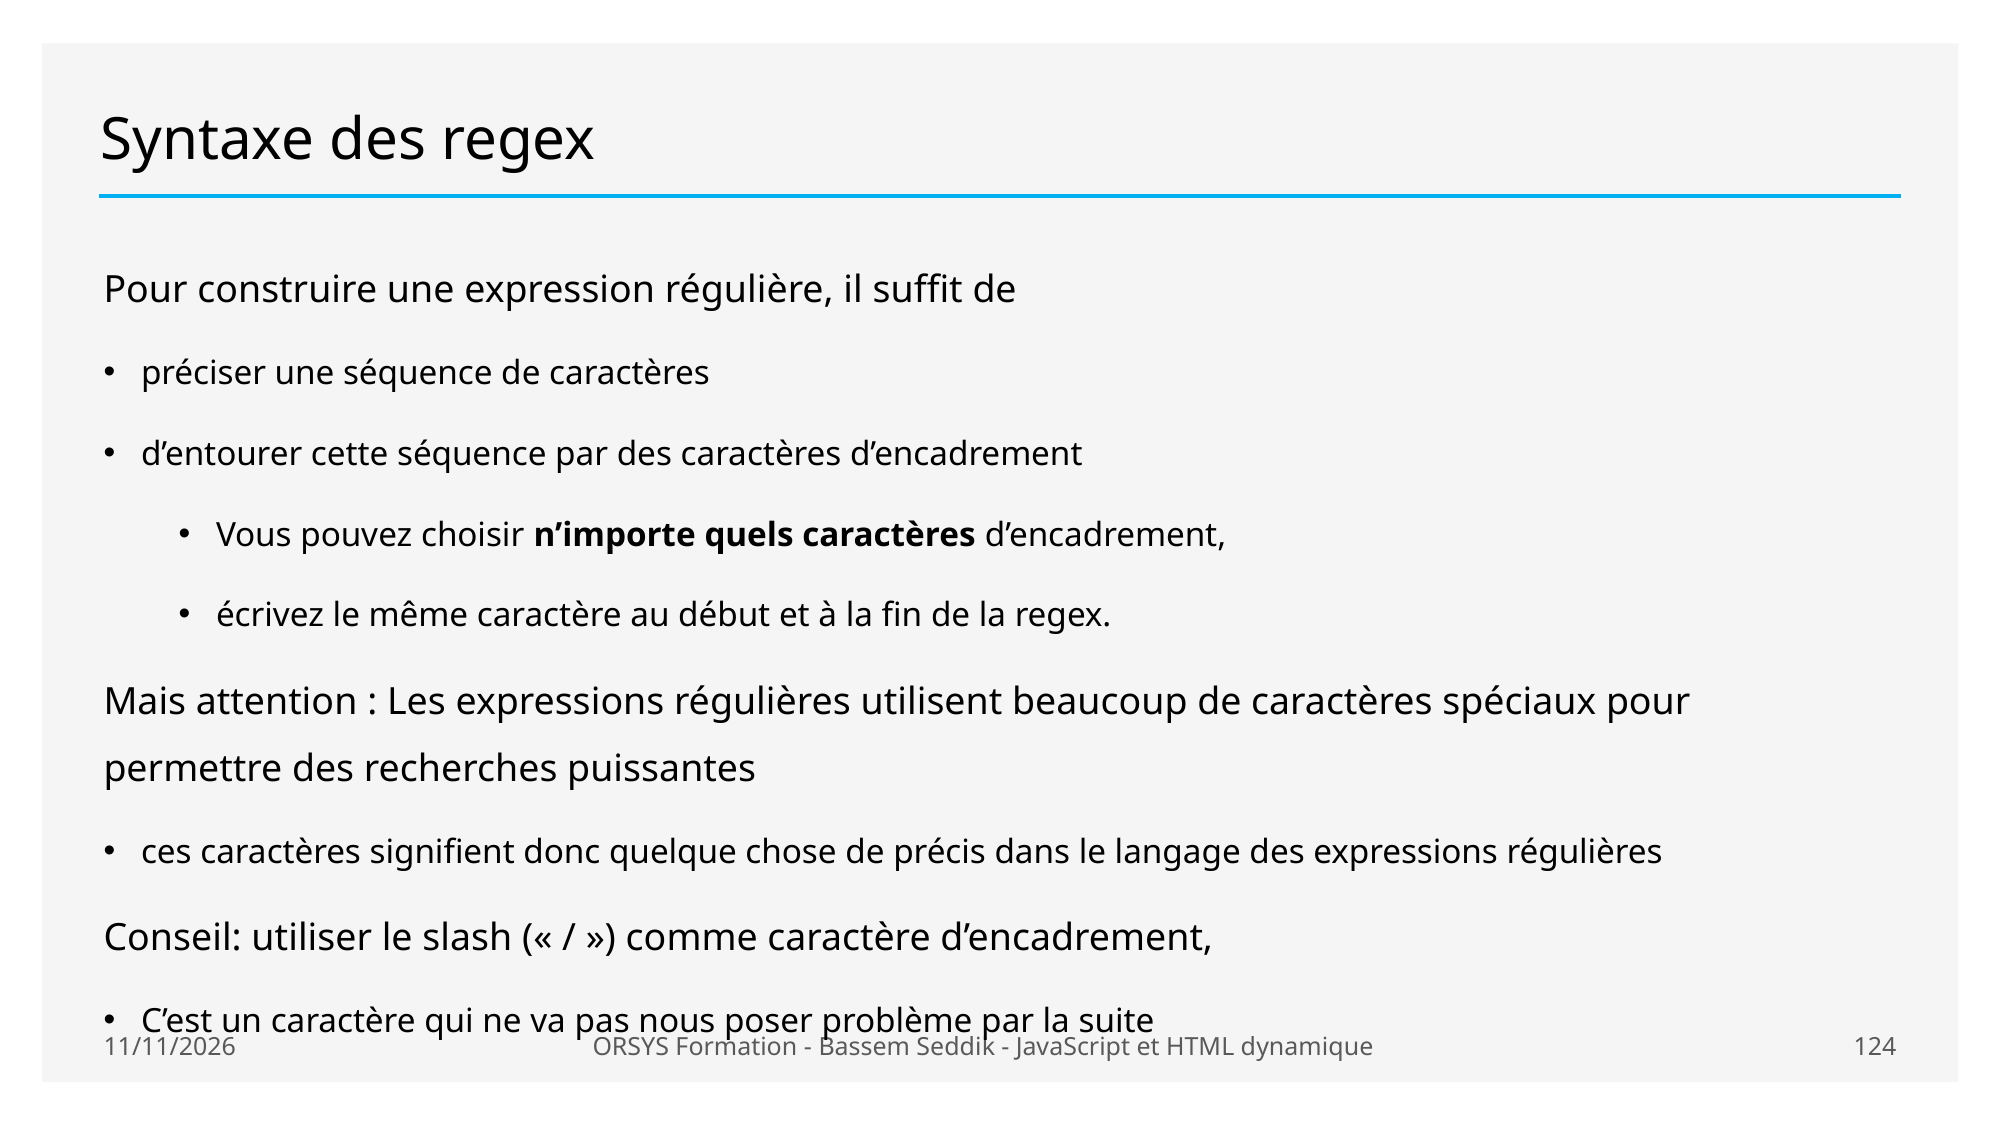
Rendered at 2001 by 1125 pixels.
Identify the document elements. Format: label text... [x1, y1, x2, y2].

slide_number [88, 1017, 340, 1078]
list Pour construire une expression régulière, il suffit de préciser une séquence de caractères d’entourer cette séquence par des caractères d’encadrement Vous pouvez choisir n’importe quels caractères d’encadrement, écrivez le même caractère au début et à la fin de la regex. Mais attention : Les expressions régulières utilisent beaucoup de caractères spéciaux pour permettre des recherches puissantes ces caractères signifient donc quelque chose de précis dans le langage des expressions régulières Conseil: utiliser le slash (« / ») comme caractère d’encadrement, C’est un caractère qui ne va pas nous poser problème par la suite [88, 235, 1891, 1008]
slide_number 124 [1626, 1017, 1912, 1078]
footer ORSYS Formation - Bassem Seddik - JavaScript et HTML dynamique [340, 1017, 1626, 1078]
title Syntaxe des regex [85, 73, 1888, 179]
